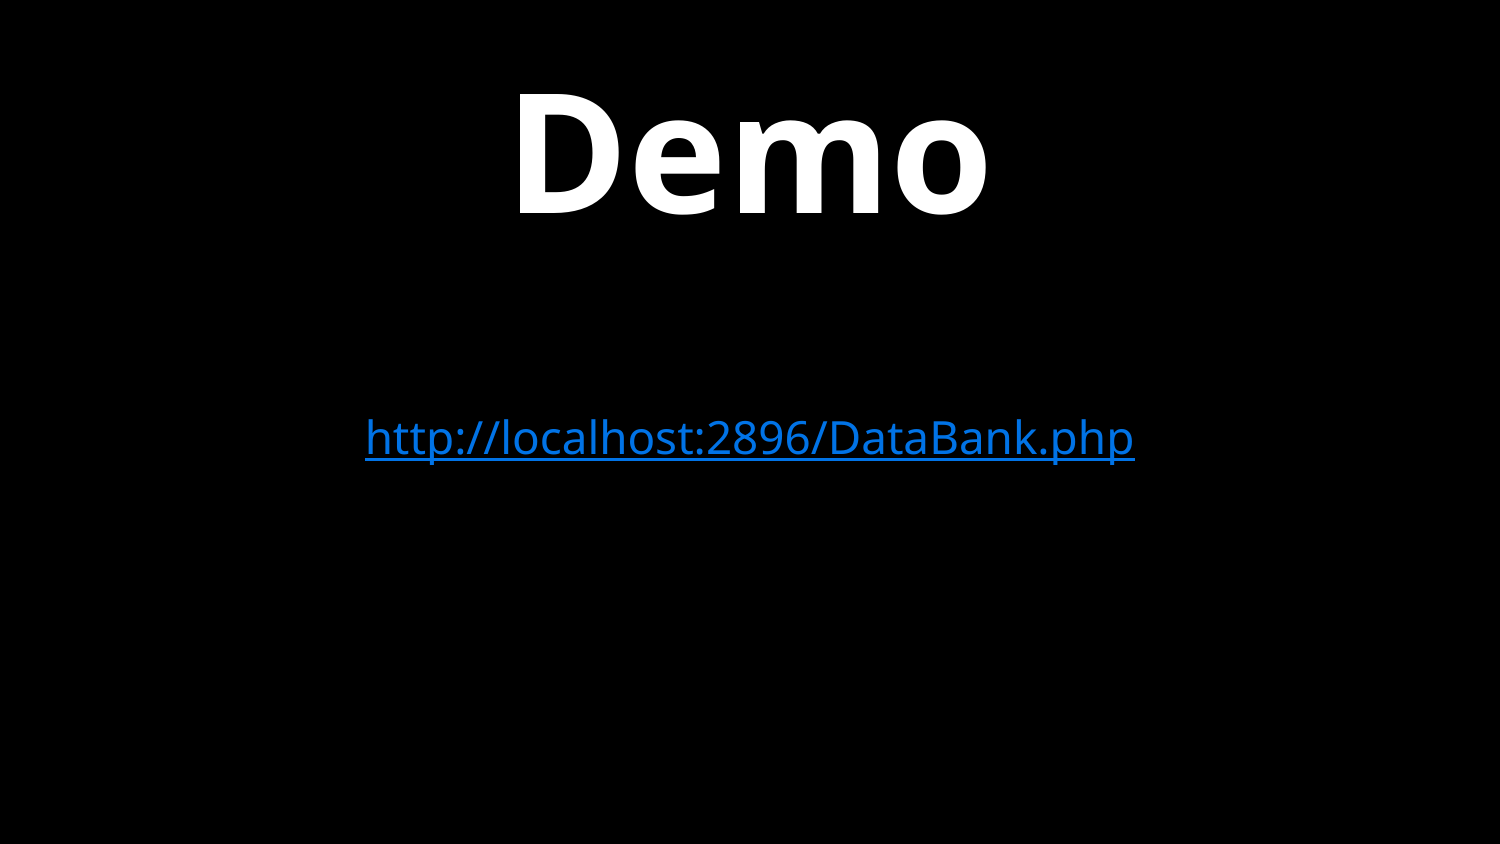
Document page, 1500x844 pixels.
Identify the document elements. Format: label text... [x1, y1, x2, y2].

text_box Demo [0, 52, 1500, 243]
text_box http://localhost:2896/DataBank.php [0, 367, 1500, 567]
